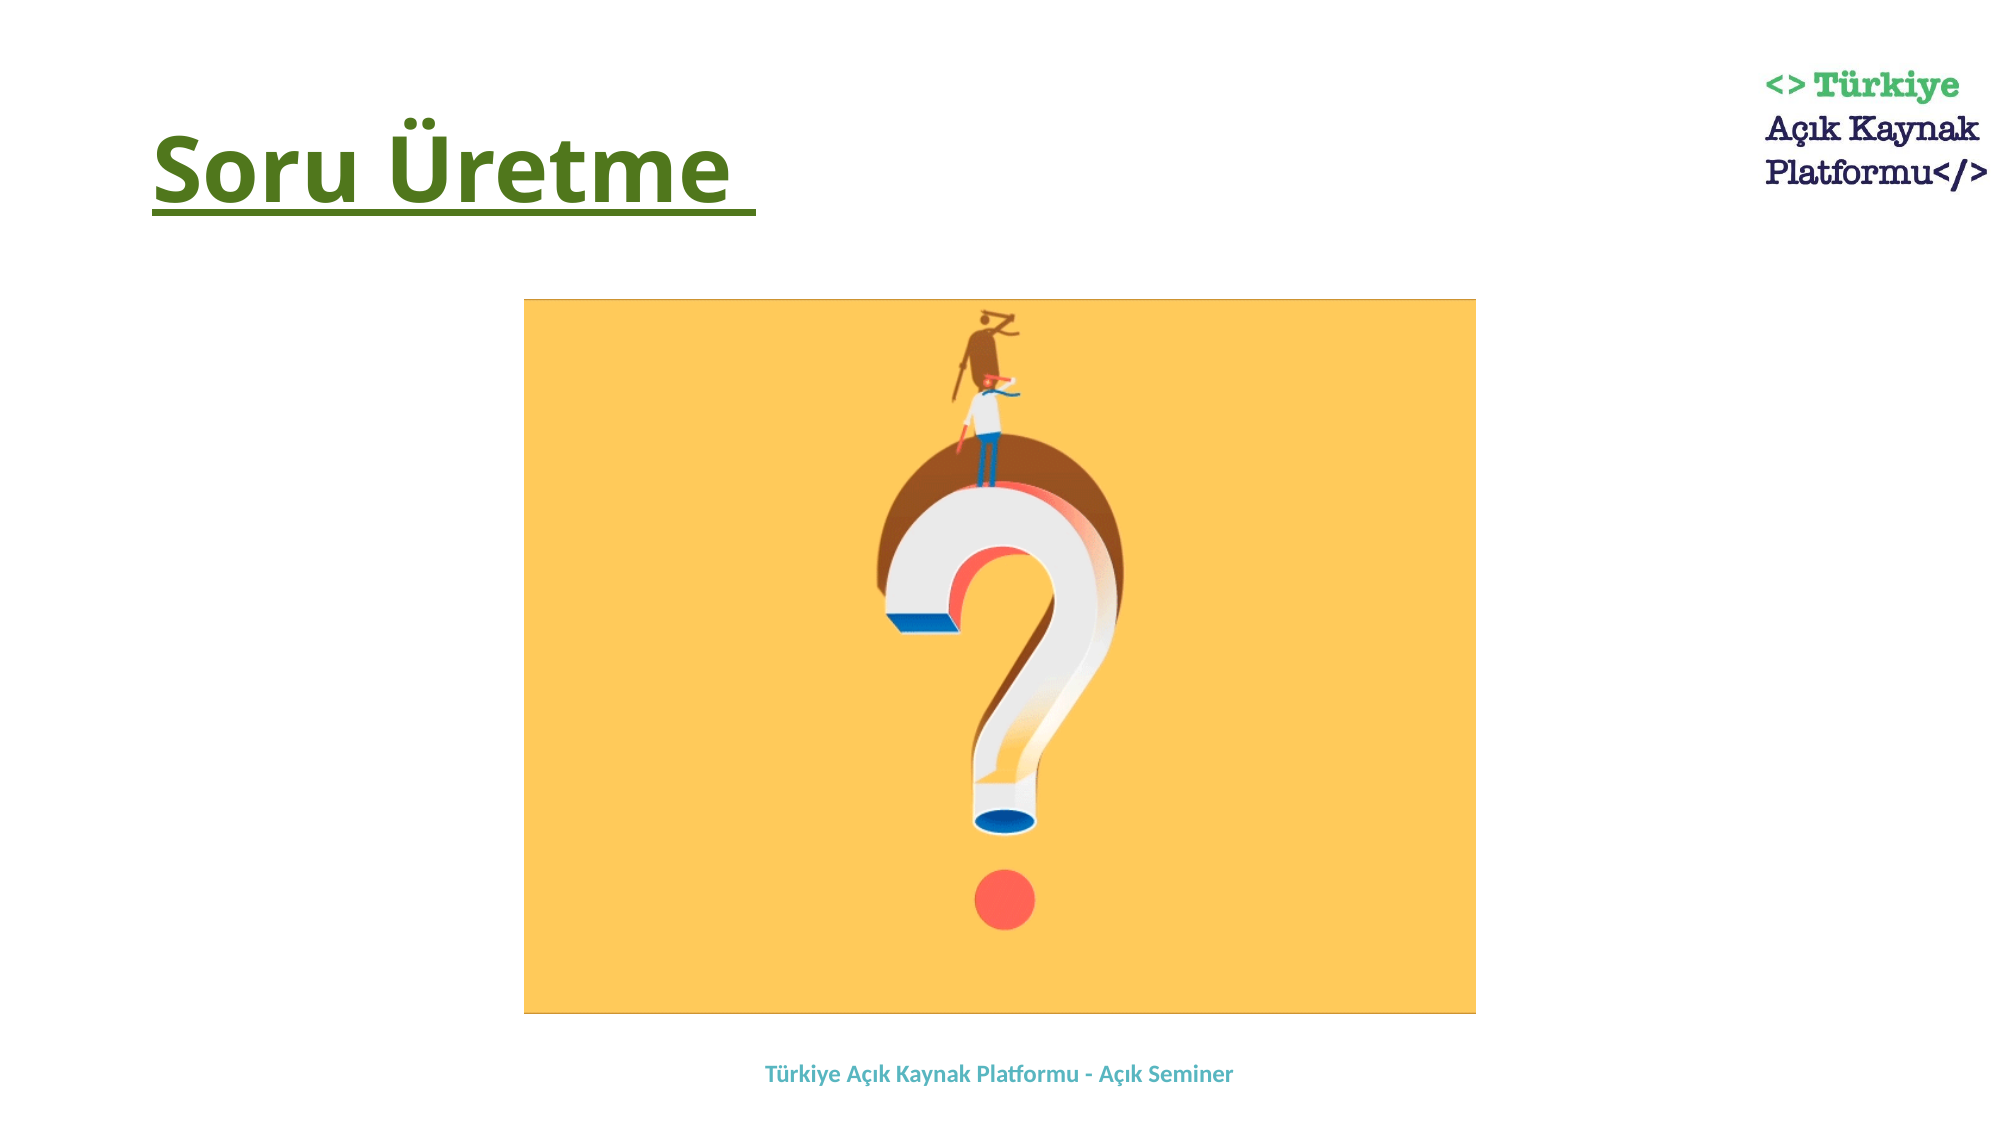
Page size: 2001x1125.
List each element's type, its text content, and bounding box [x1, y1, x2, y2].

footer Türkiye Açık Kaynak Platformu - Açık Seminer [662, 1042, 1338, 1103]
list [524, 299, 1476, 1014]
title Soru Üretme [137, 59, 1863, 278]
picture [1748, 2, 2000, 255]
